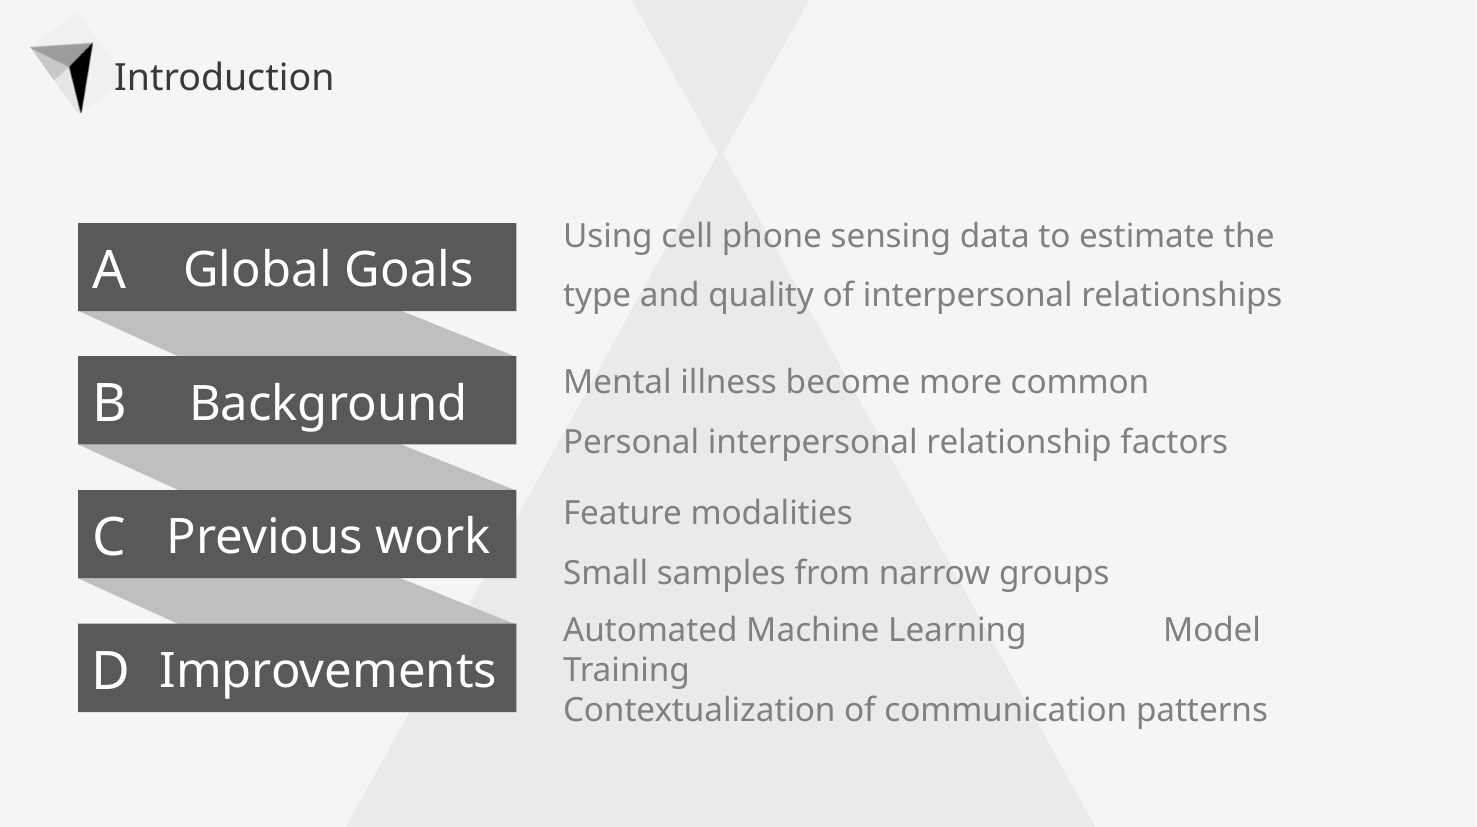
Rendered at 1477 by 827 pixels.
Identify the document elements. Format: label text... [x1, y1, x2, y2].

text_box Using cell phone sensing data to estimate the type and quality of interpersonal relationships [549, 209, 1336, 298]
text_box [77, 222, 519, 713]
text_box Mental illness become more common Personal interpersonal relationship factors [549, 355, 1309, 445]
picture [30, 13, 108, 114]
text_box Automated Machine Learning Model Training Contextualization of communication patterns [549, 623, 1377, 712]
text_box Feature modalities Small samples from narrow groups [549, 502, 1317, 591]
text_box Introduction [112, 47, 384, 104]
